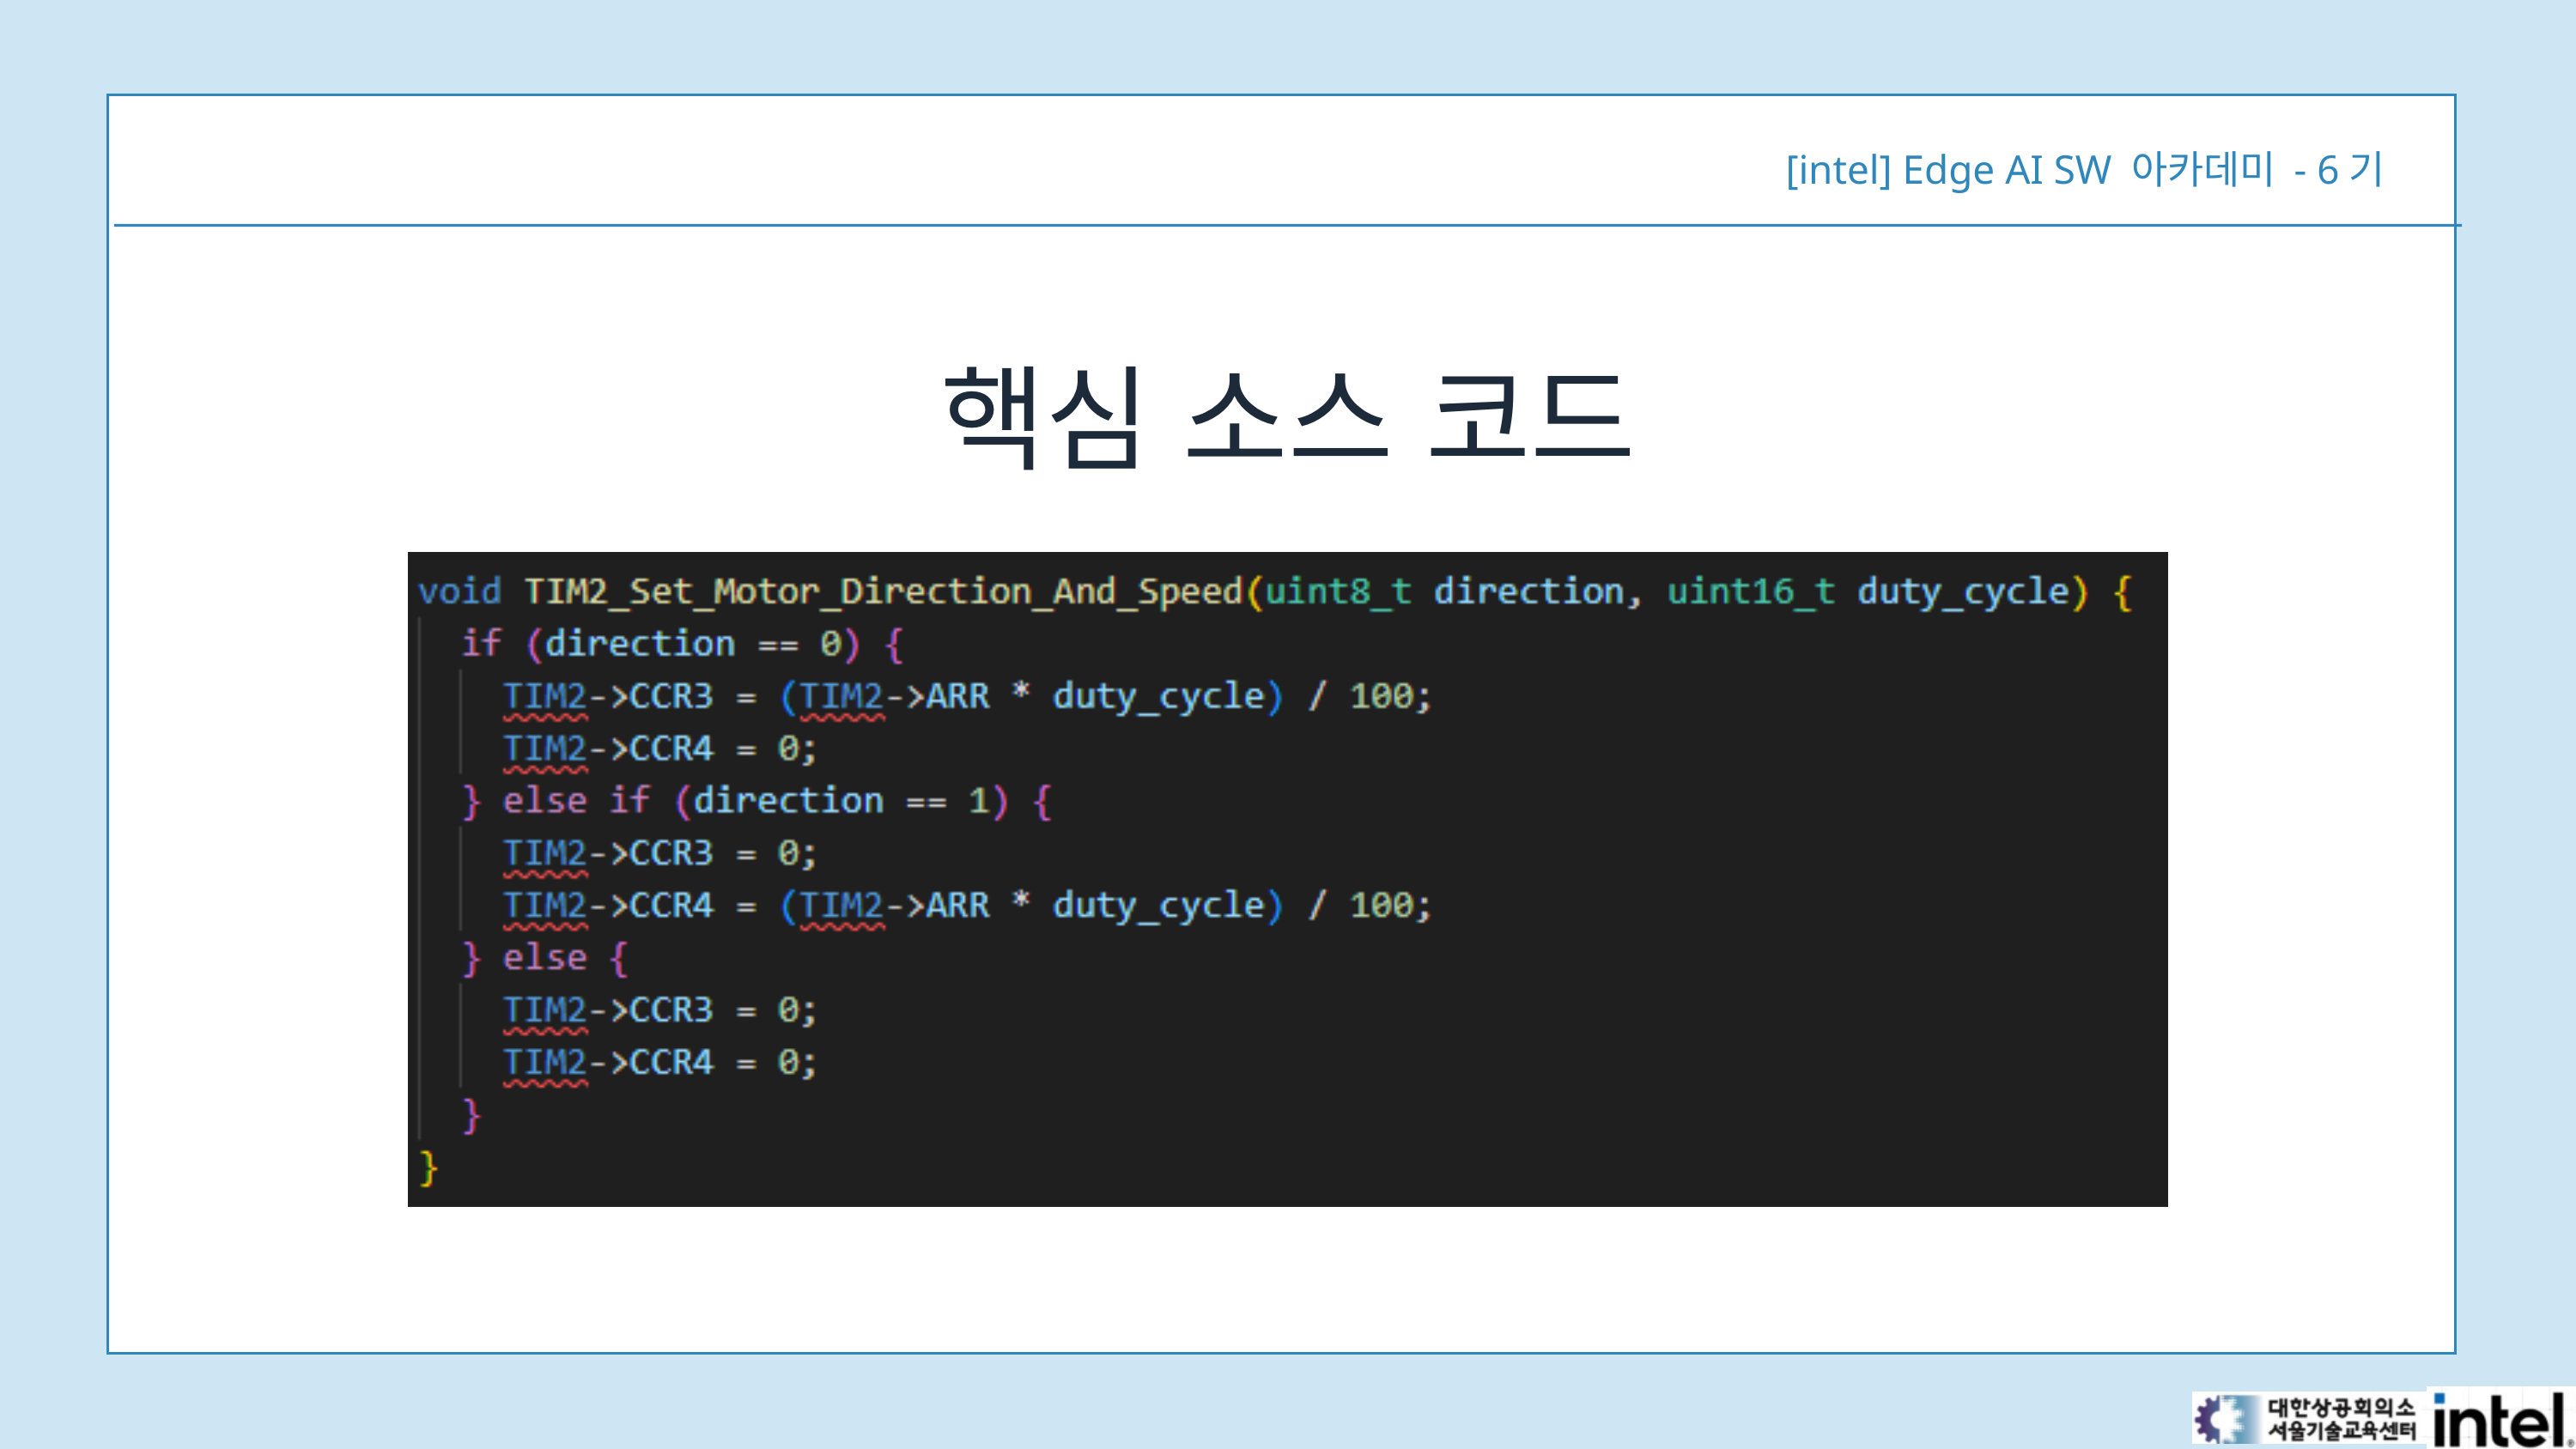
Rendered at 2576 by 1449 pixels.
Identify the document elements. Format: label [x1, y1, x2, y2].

picture [408, 552, 2168, 1207]
text_box [107, 94, 2457, 1354]
picture [2192, 1386, 2576, 1449]
